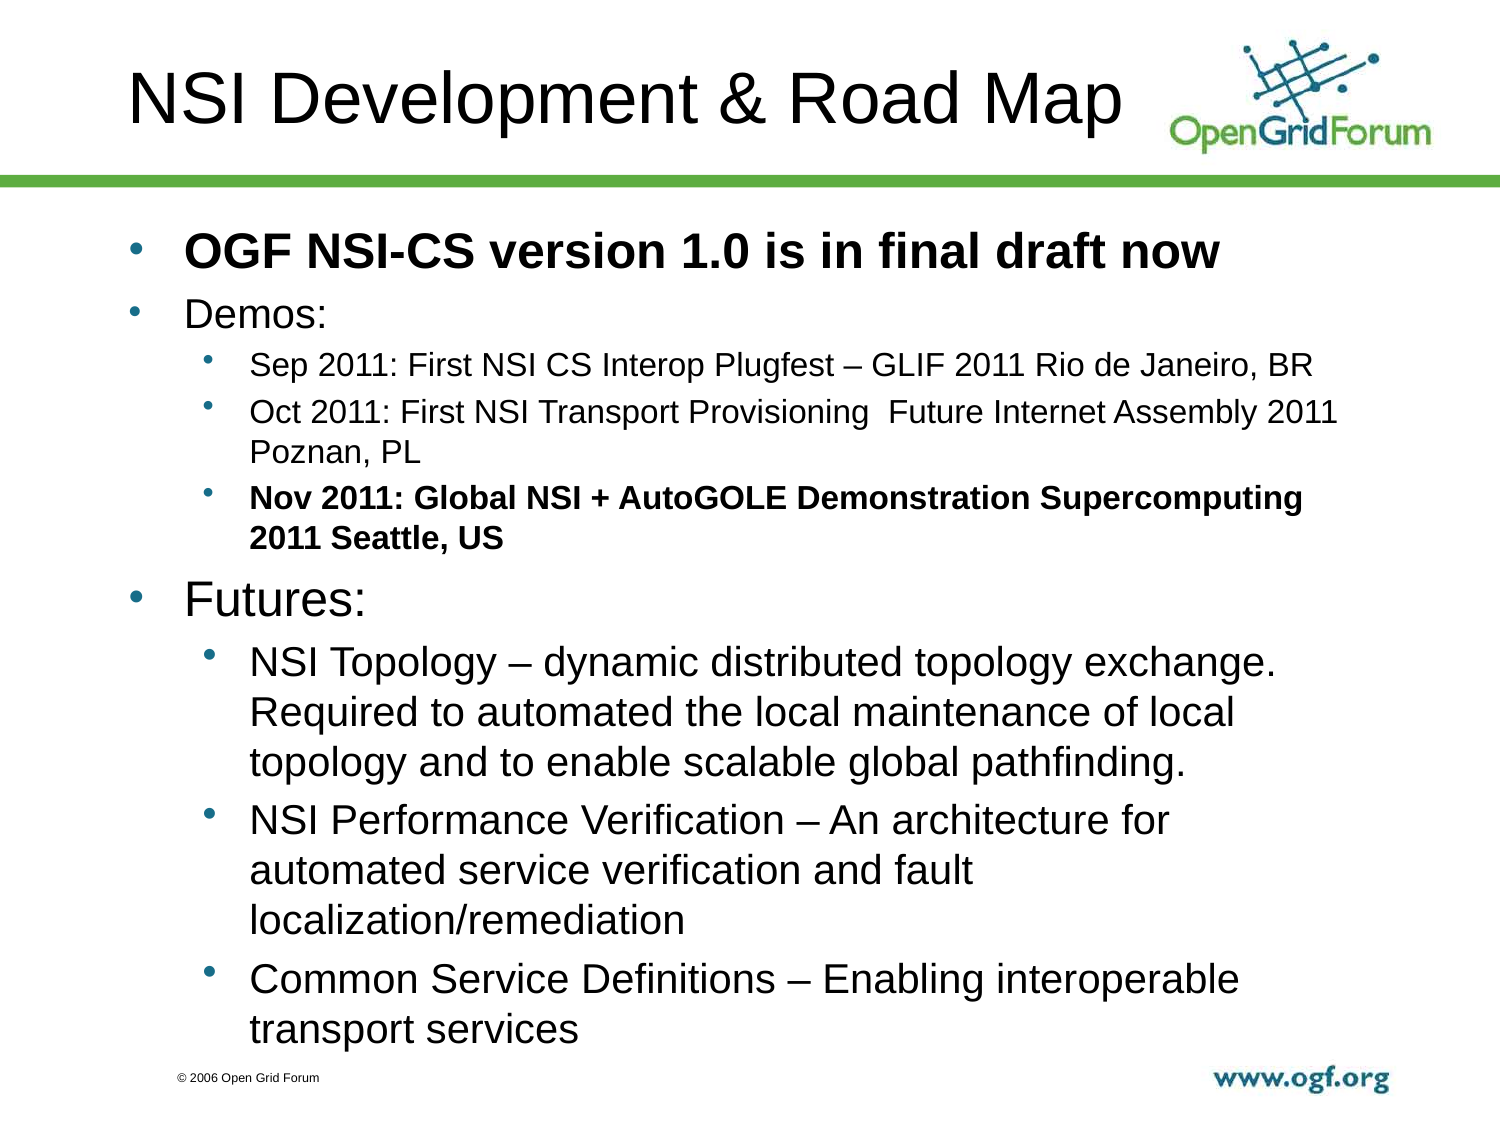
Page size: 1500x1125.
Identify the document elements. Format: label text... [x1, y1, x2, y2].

title NSI Development & Road Map [112, 24, 1388, 165]
list OGF NSI-CS version 1.0 is in final draft now Demos: Sep 2011: First NSI CS Interop Plugfest – GLIF 2011 Rio de Janeiro, BR Oct 2011: First NSI Transport Provisioning Future Internet Assembly 2011 Poznan, PL Nov 2011: Global NSI + AutoGOLE Demonstration Supercomputing 2011 Seattle, US Futures: NSI Topology – dynamic distributed topology exchange. Required to automated the local maintenance of local topology and to enable scalable global pathfinding. NSI Performance Verification – An architecture for automated service verification and fault localization/remediation Common Service Definitions – Enabling interoperable transport services [112, 210, 1388, 997]
picture [0, 188, 1500, 1125]
picture [0, 0, 1500, 174]
